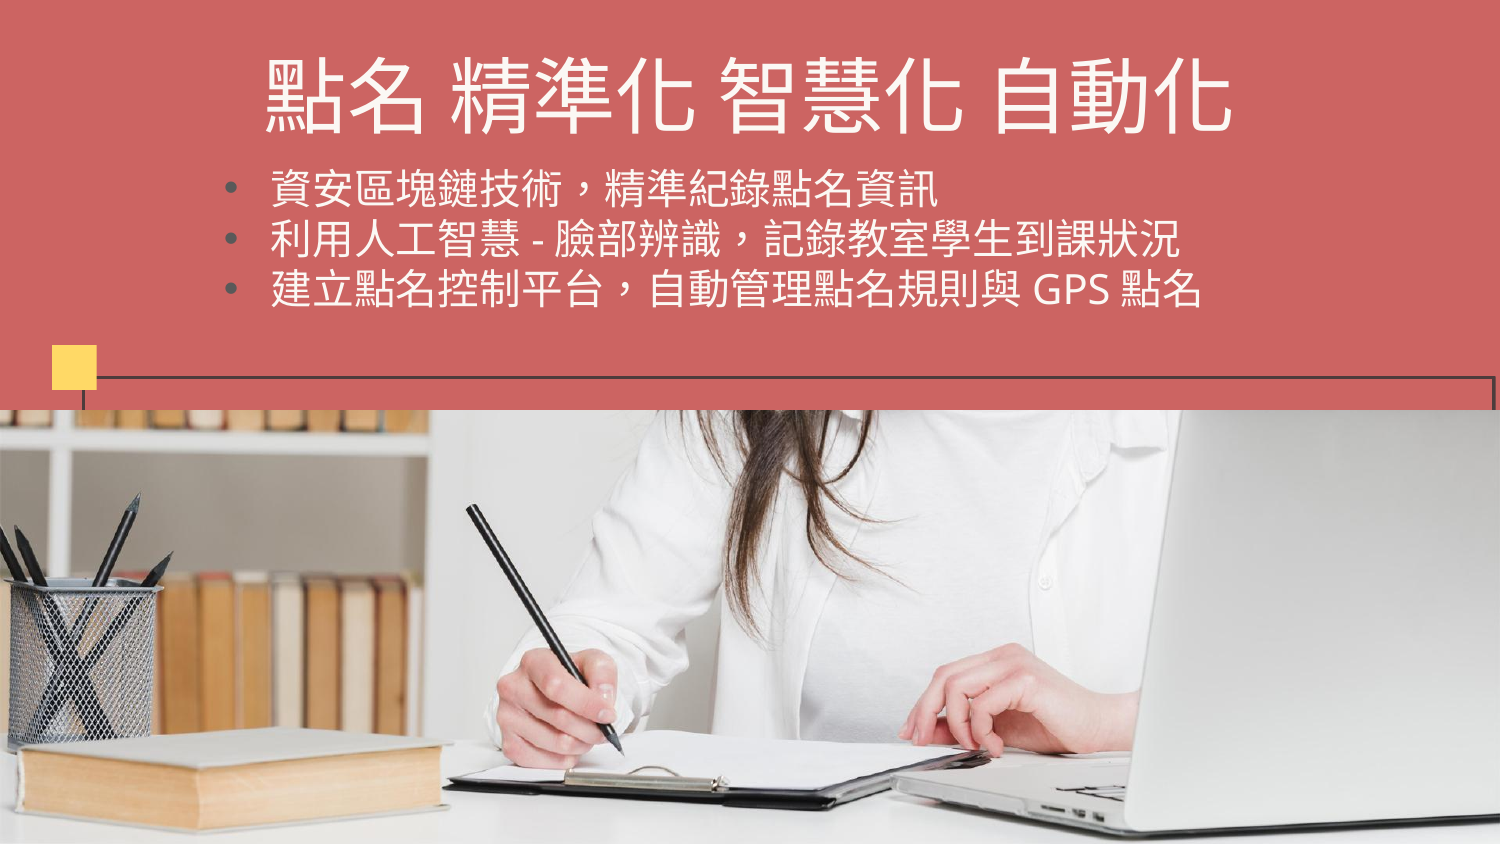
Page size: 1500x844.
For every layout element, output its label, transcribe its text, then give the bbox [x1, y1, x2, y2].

title 點名 精準化 智慧化 自動化 [51, 47, 1449, 142]
subtitle 資安區塊鏈技術，精準紀錄點名資訊 利用人工智慧-臉部辨識，記錄教室學生到課狀況 建立點名控制平台，自動管理點名規則與GPS點名 [208, 147, 1292, 323]
picture [0, 410, 1500, 844]
